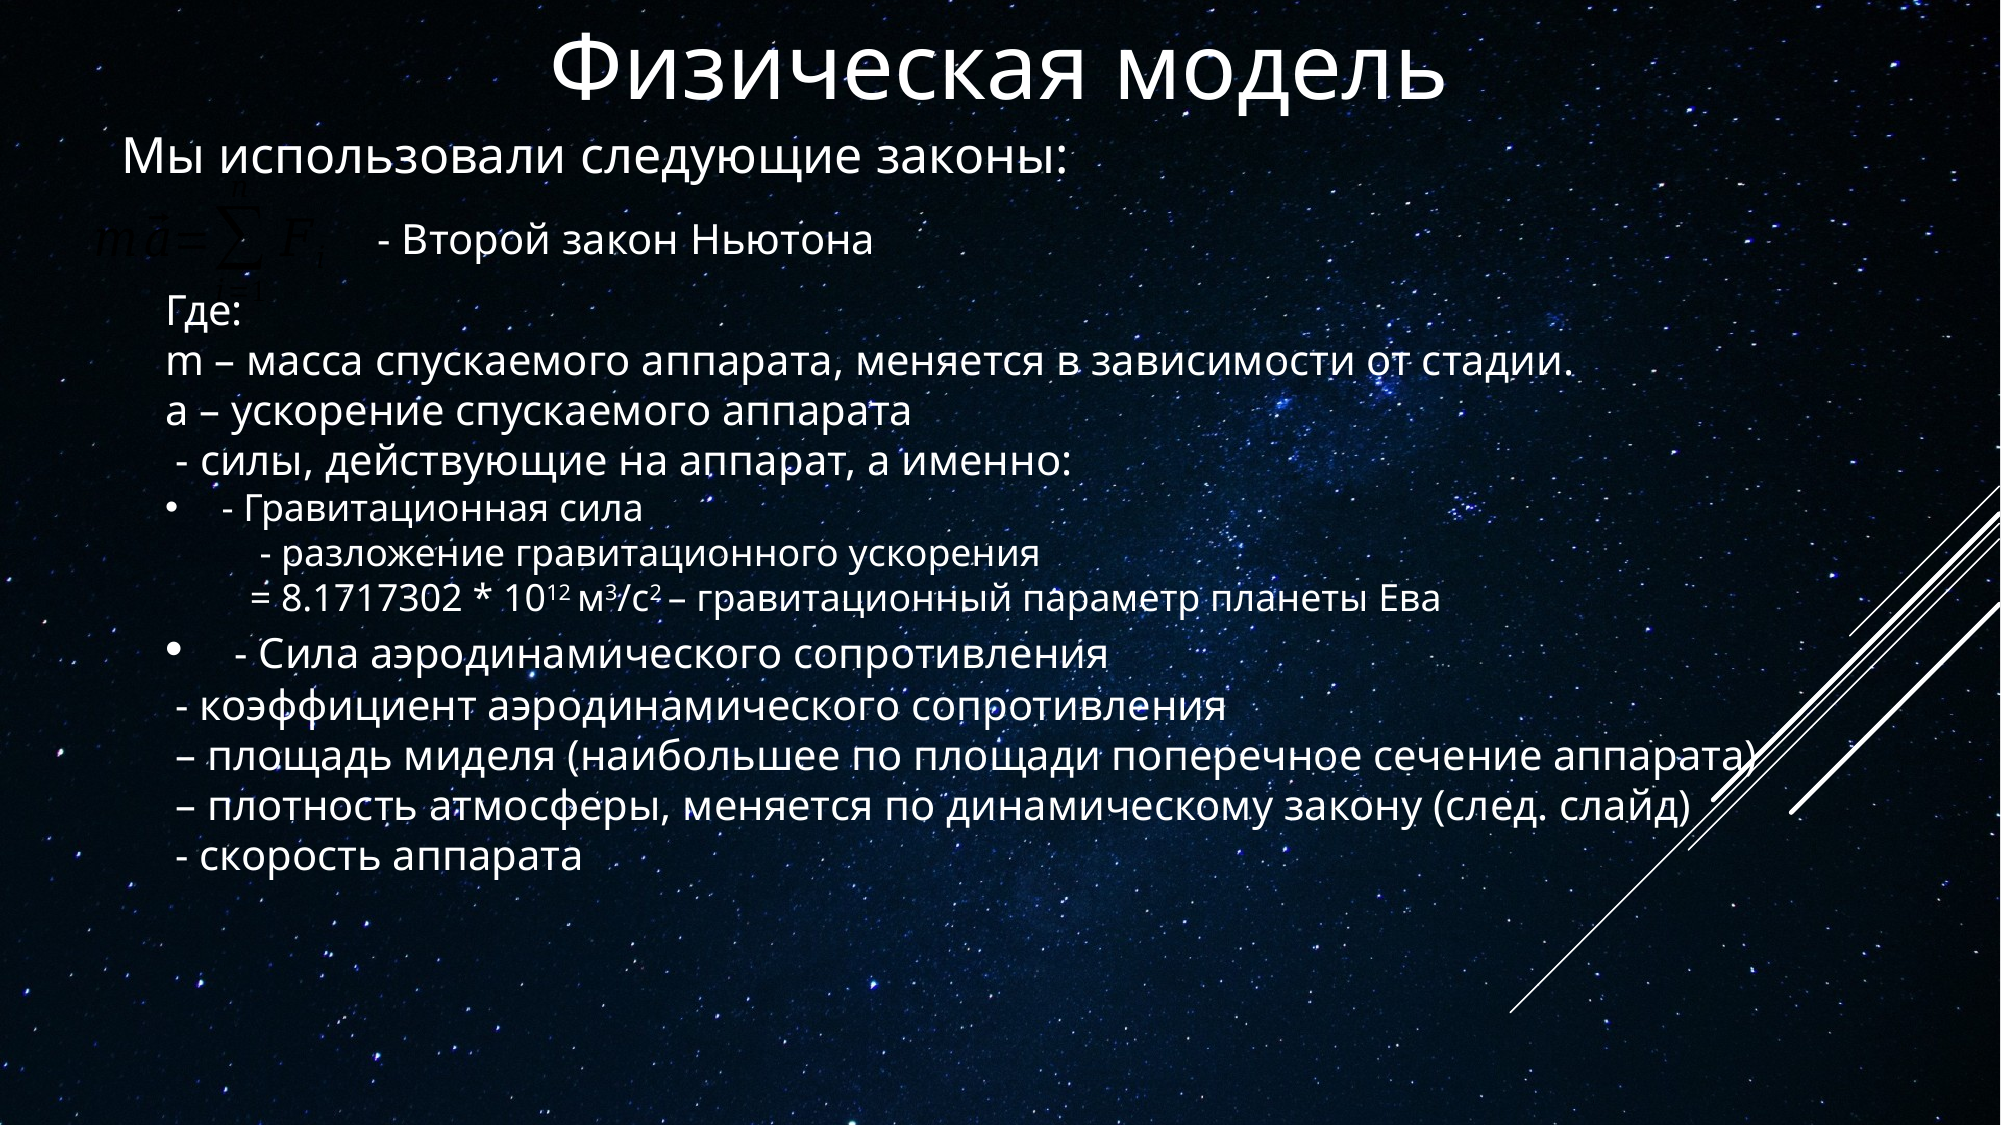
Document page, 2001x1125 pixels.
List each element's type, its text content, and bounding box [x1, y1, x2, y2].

picture [0, 0, 2001, 1125]
text_box Мы использовали следующие законы: [105, 116, 1085, 191]
text_box - Второй закон Ньютона [362, 205, 891, 271]
picture [1727, 759, 1737, 767]
text_box Физическая модель [534, 0, 1466, 125]
